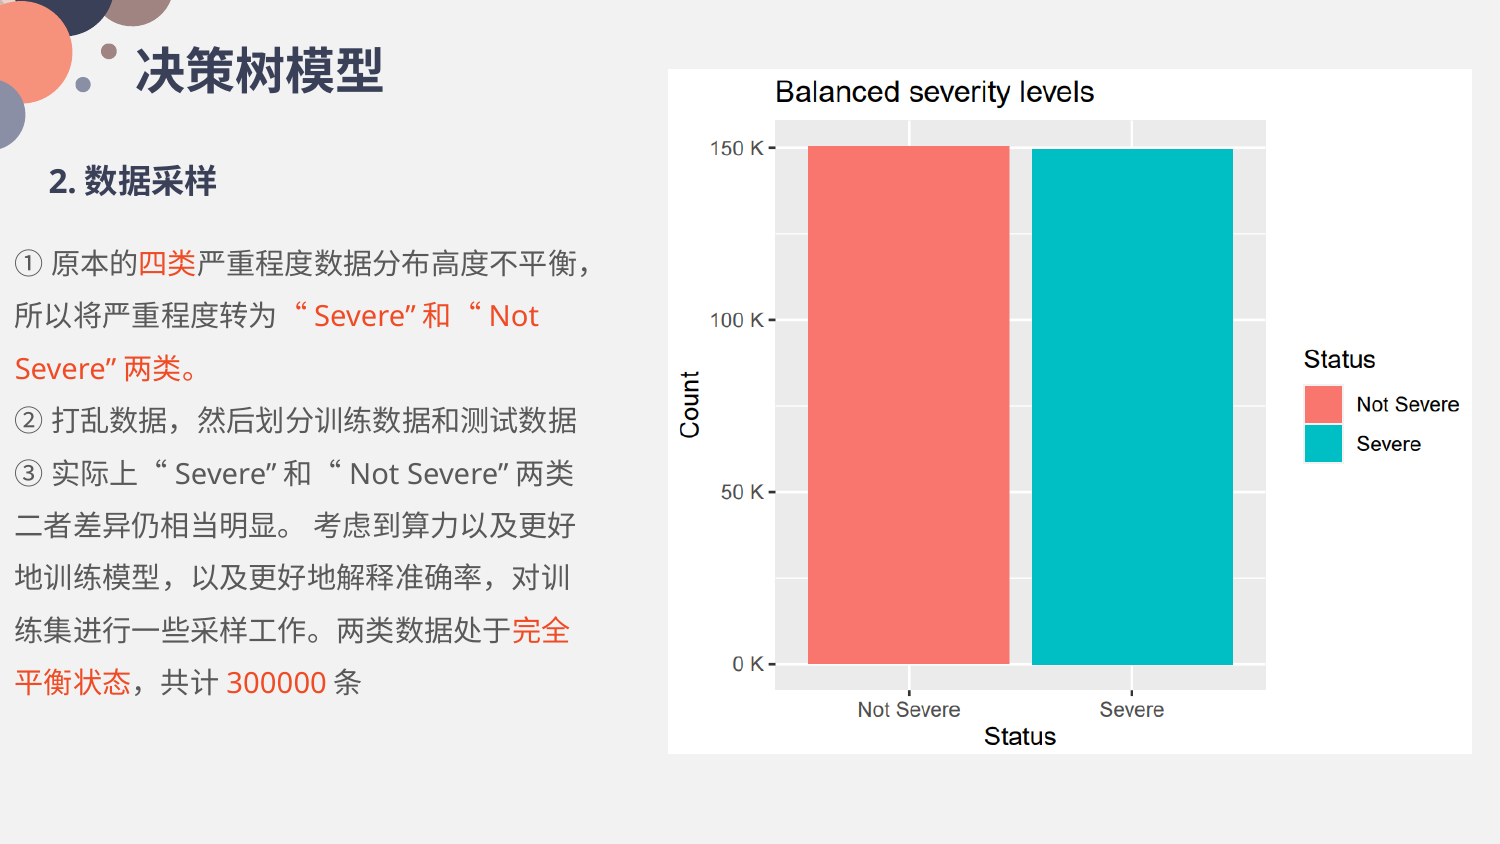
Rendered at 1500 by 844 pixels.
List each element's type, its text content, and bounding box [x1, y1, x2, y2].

text_box ①原本的四类严重程度数据分布高度不平衡，所以将严重程度转为“Severe”和“Not Severe”两类。 ②打乱数据，然后划分训练数据和测试数据 ③实际上“Severe”和“Not Severe”两类二者差异仍相当明显。 考虑到算力以及更好地训练模型，以及更好地解释准确率，对训练集进行一些采样工作。两类数据处于完全平衡状态，共计300000条 [0, 220, 593, 747]
picture [668, 69, 1472, 754]
text_box 2.数据采样 [33, 153, 233, 208]
text_box 决策树模型 [120, 31, 400, 107]
